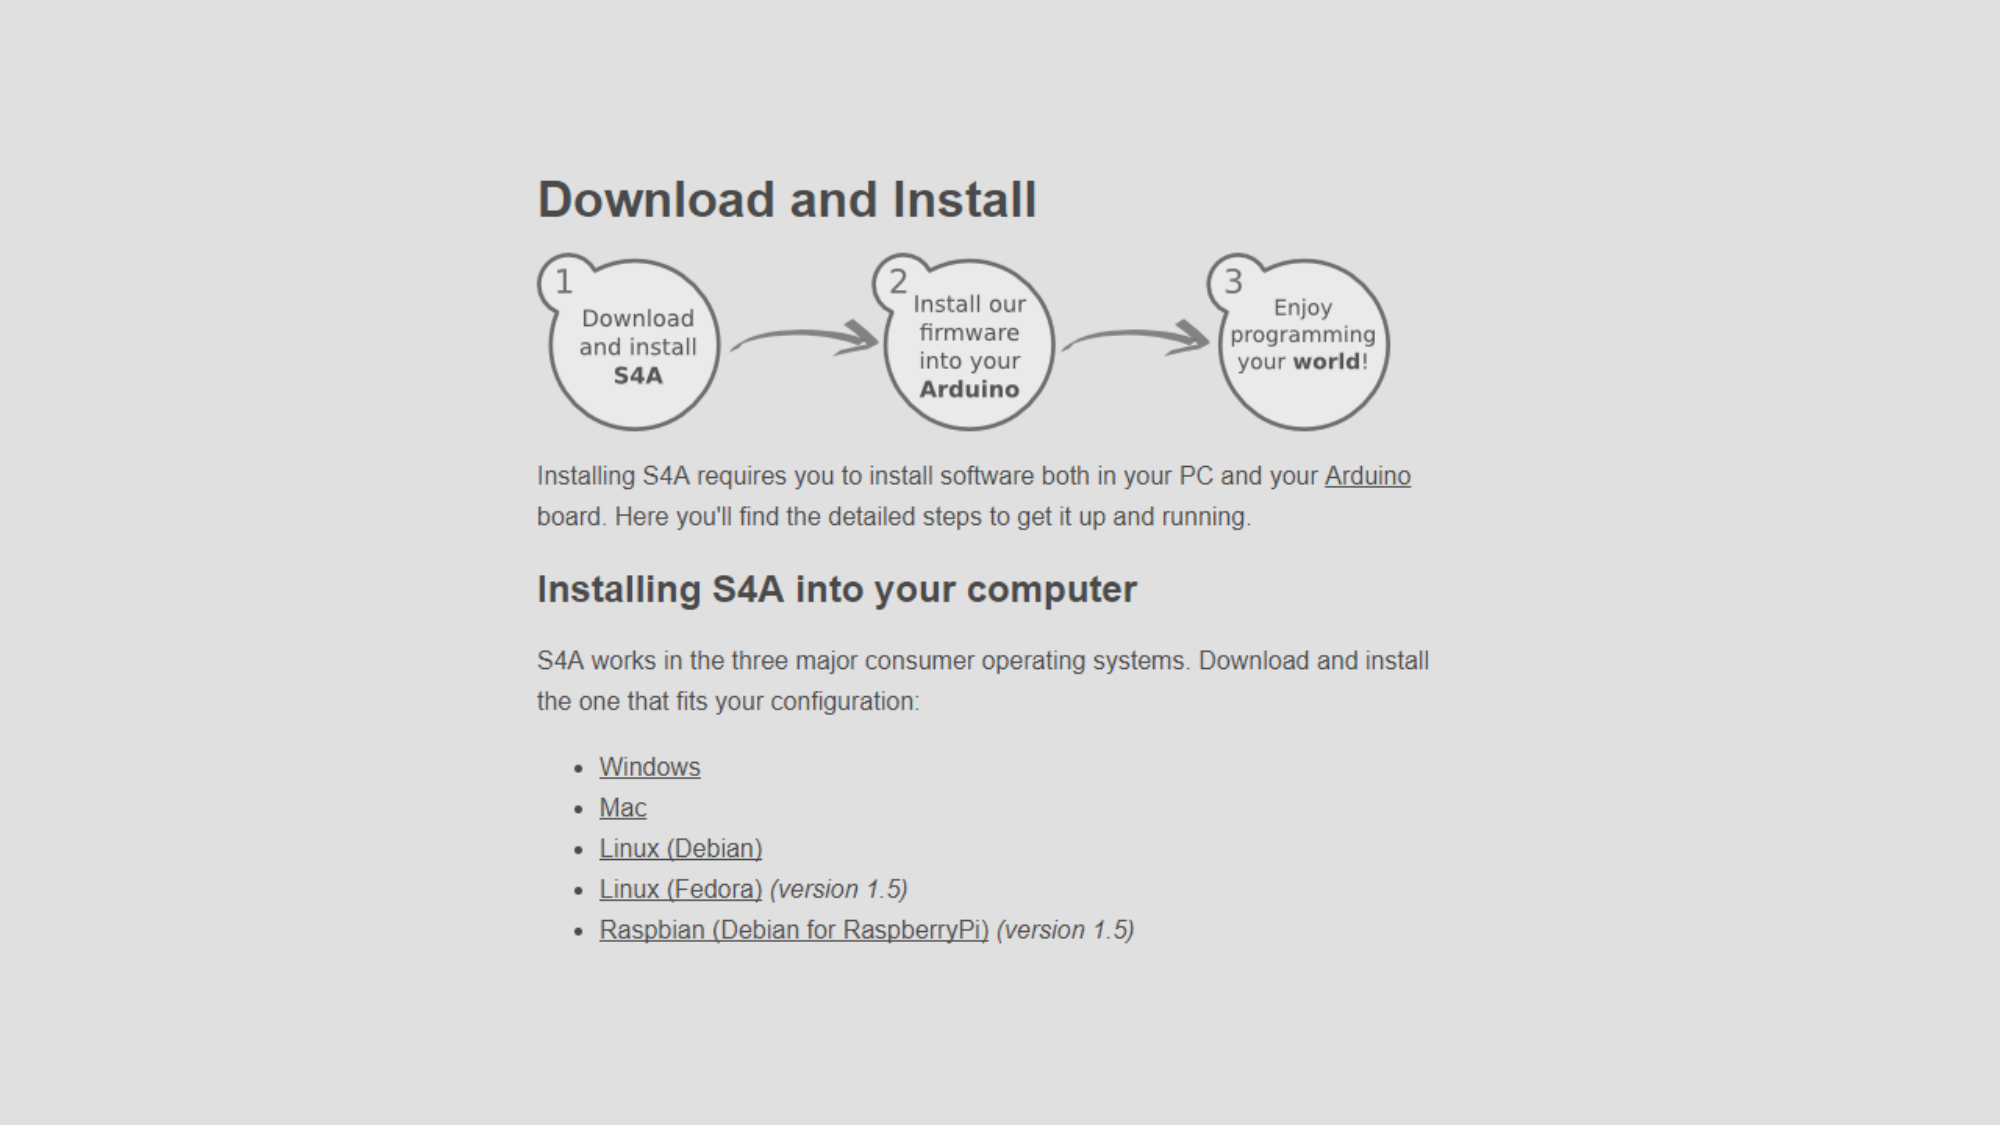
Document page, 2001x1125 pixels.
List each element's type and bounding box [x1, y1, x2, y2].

picture [445, 170, 1564, 978]
